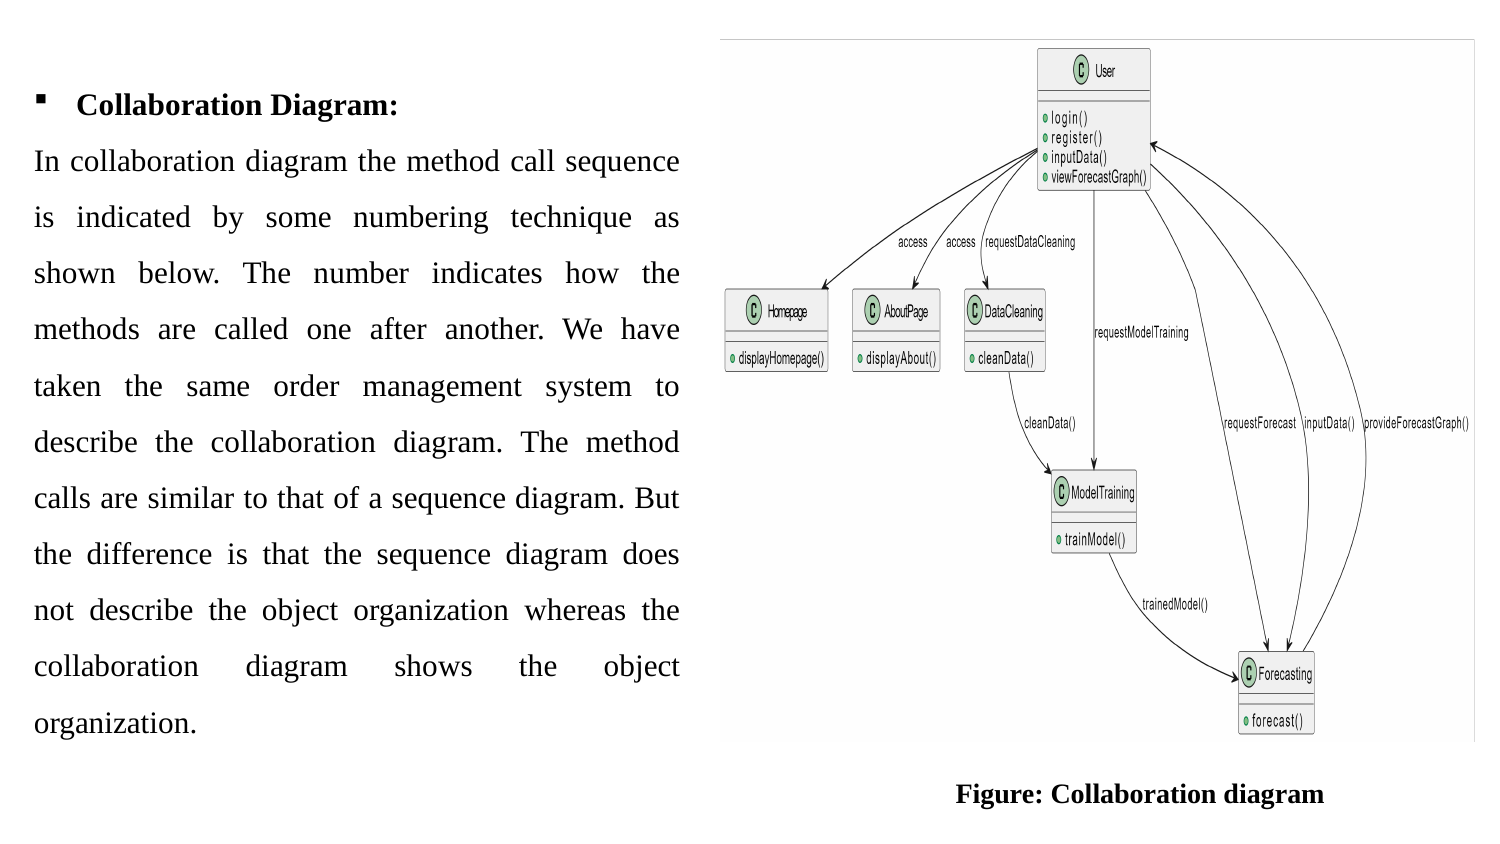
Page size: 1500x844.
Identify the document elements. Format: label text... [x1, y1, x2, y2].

text_box Collaboration Diagram: In collaboration diagram the method call sequence is indicated by some numbering technique as shown below. The number indicates how the methods are called one after another. We have taken the same order management system to describe the collaboration diagram. The method calls are similar to that of a sequence diagram. But the difference is that the sequence diagram does not describe the object organization whereas the collaboration diagram shows the object organization. [19, 57, 696, 747]
text_box Figure: Collaboration diagram [764, 768, 1500, 817]
picture [712, 26, 1481, 755]
